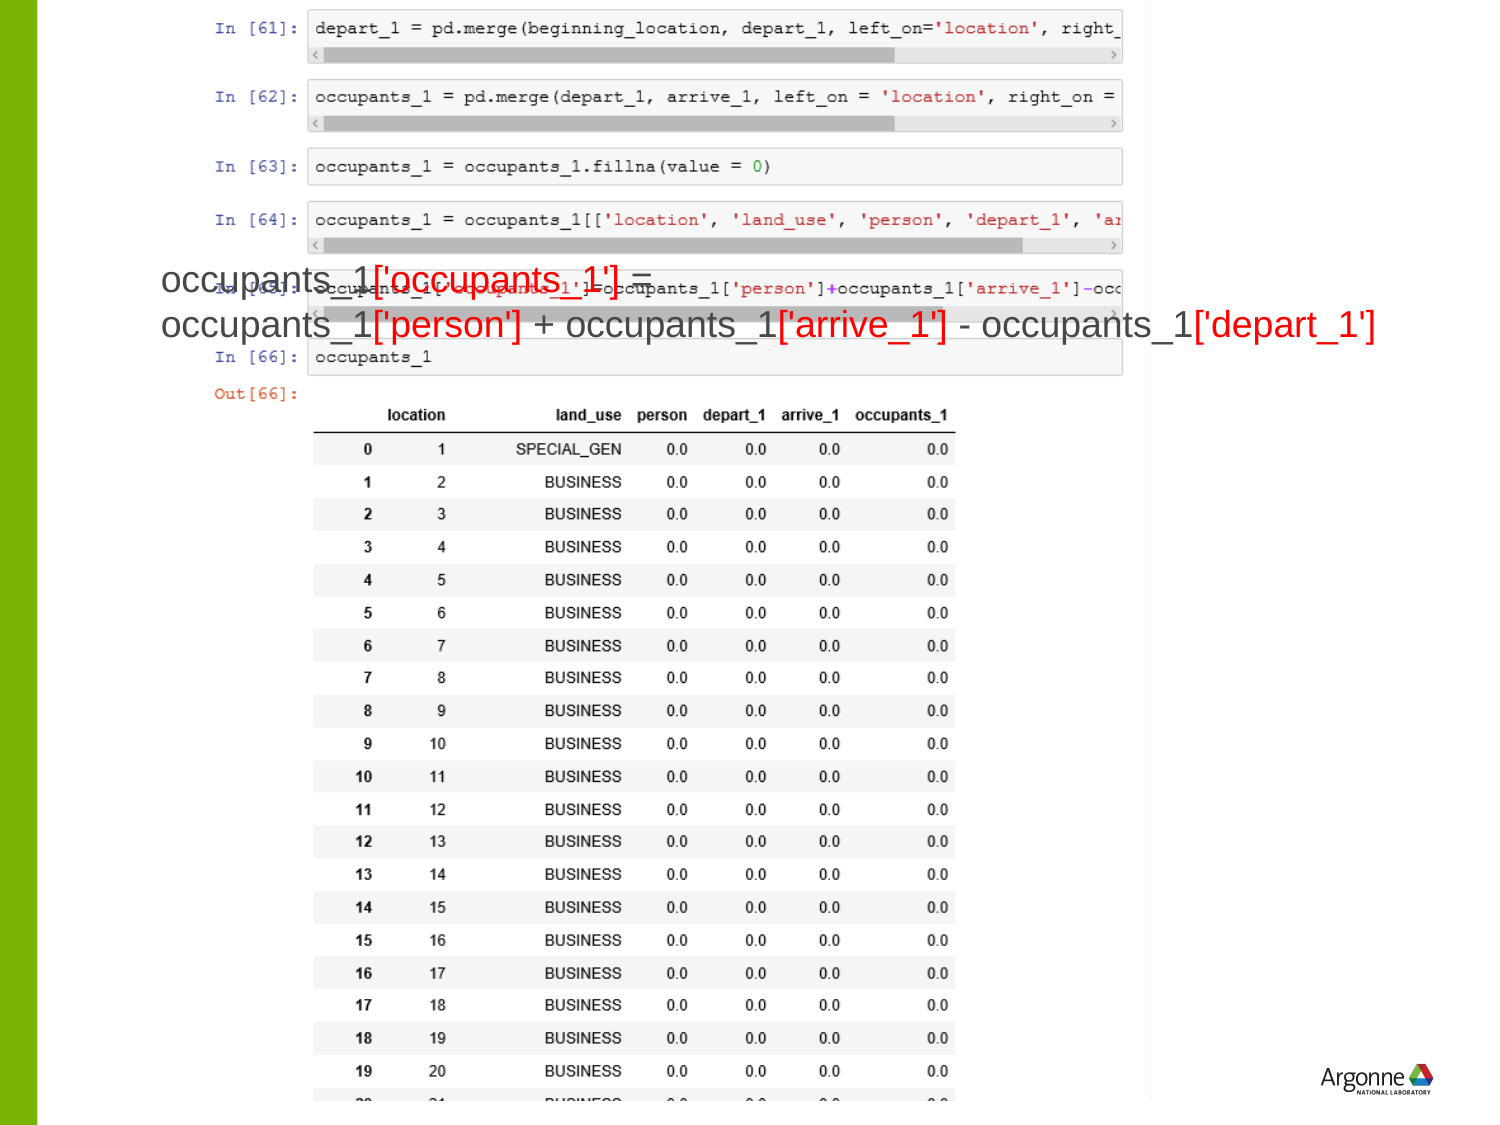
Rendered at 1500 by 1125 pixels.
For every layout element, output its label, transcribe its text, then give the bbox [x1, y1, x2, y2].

text_box occupants_1['occupants_1'] = occupants_1['person'] + occupants_1['arrive_1'] - occupants_1['depart_1'] [145, 247, 185, 353]
picture [1315, 1055, 1442, 1102]
text_box occupants_1['occupants_1'] = occupants_1['person'] + occupants_1['arrive_1'] - occupants_1['depart_1'] [1156, 247, 1480, 353]
picture [191, 0, 1151, 1102]
